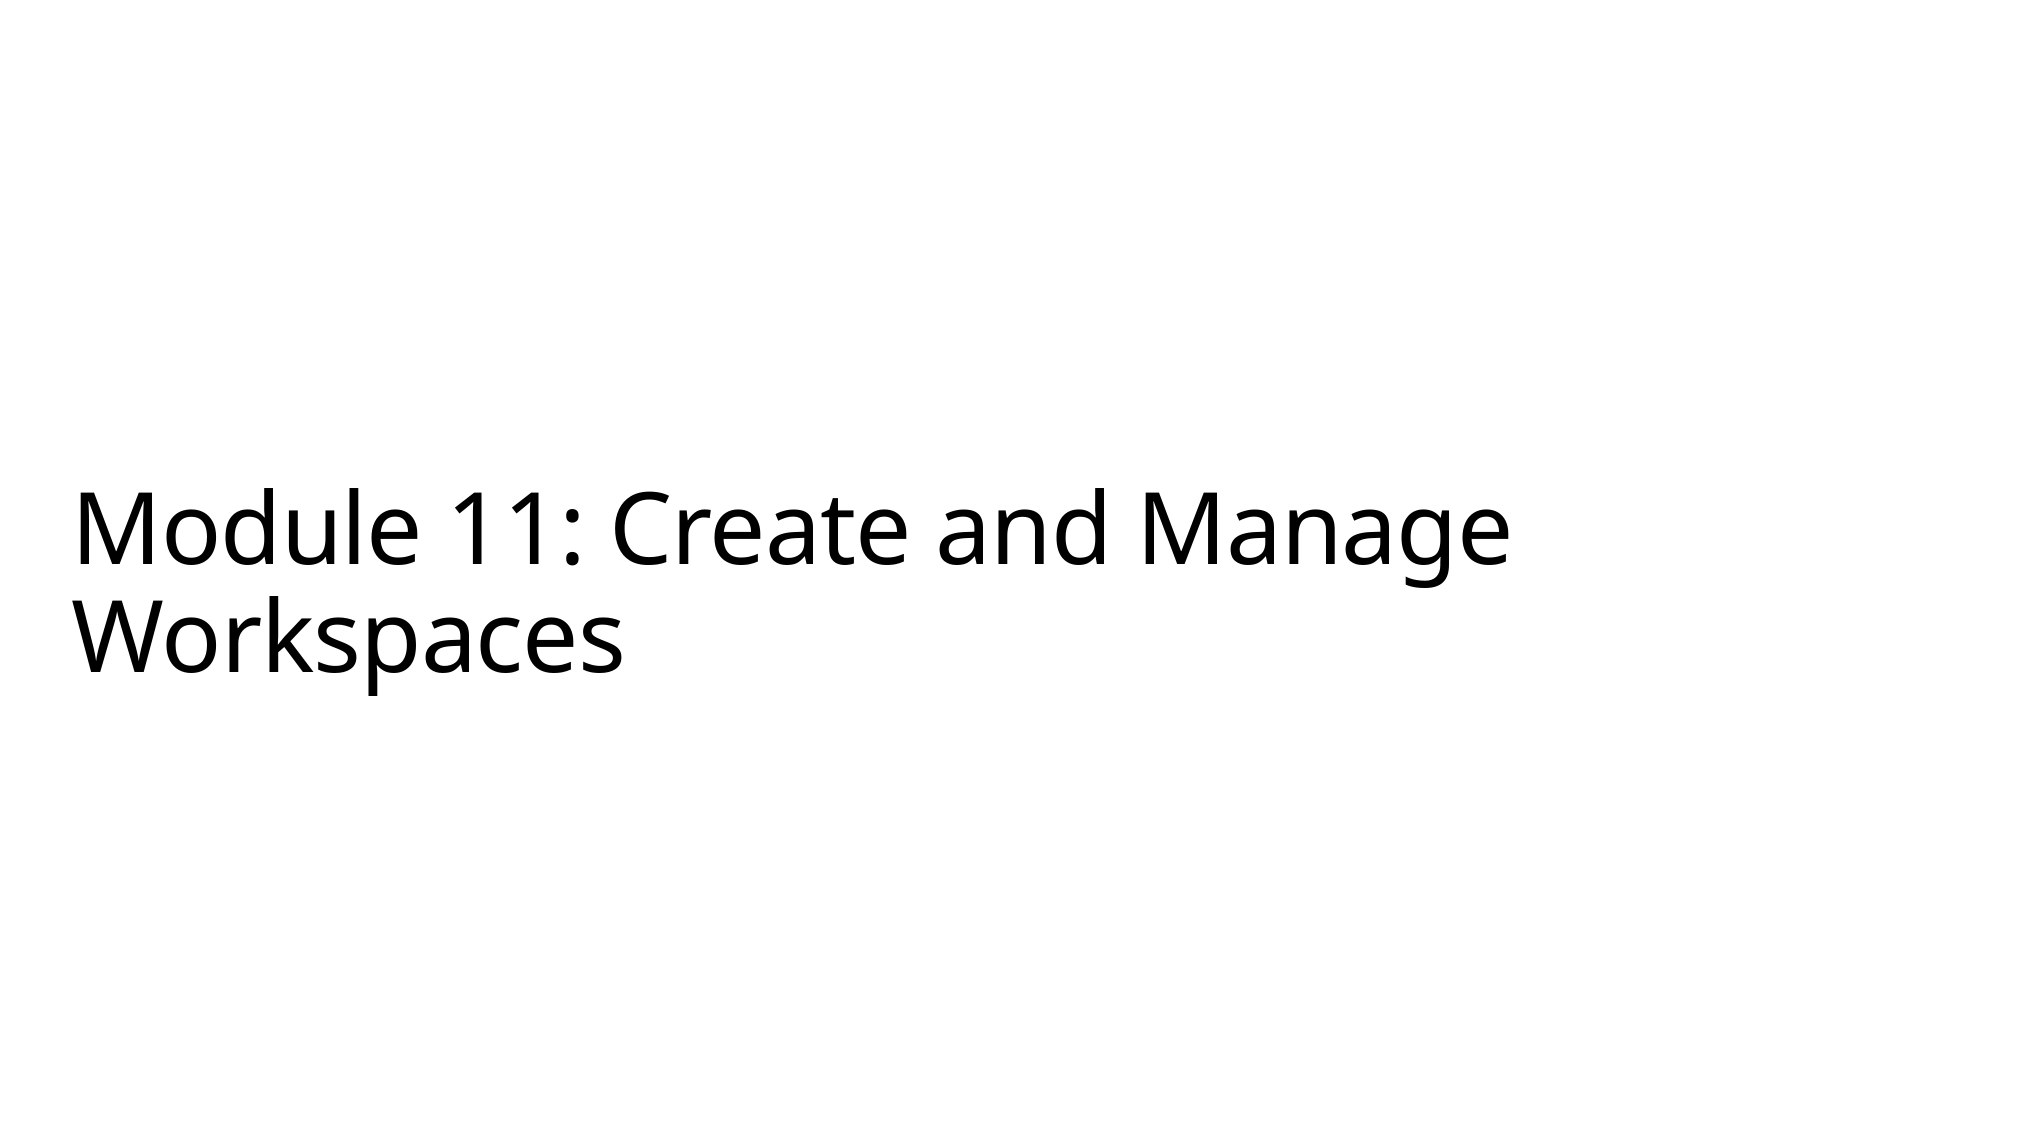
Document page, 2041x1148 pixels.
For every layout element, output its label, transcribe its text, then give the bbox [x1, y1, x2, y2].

title Module 11: Create and Manage Workspaces [71, 423, 1684, 724]
